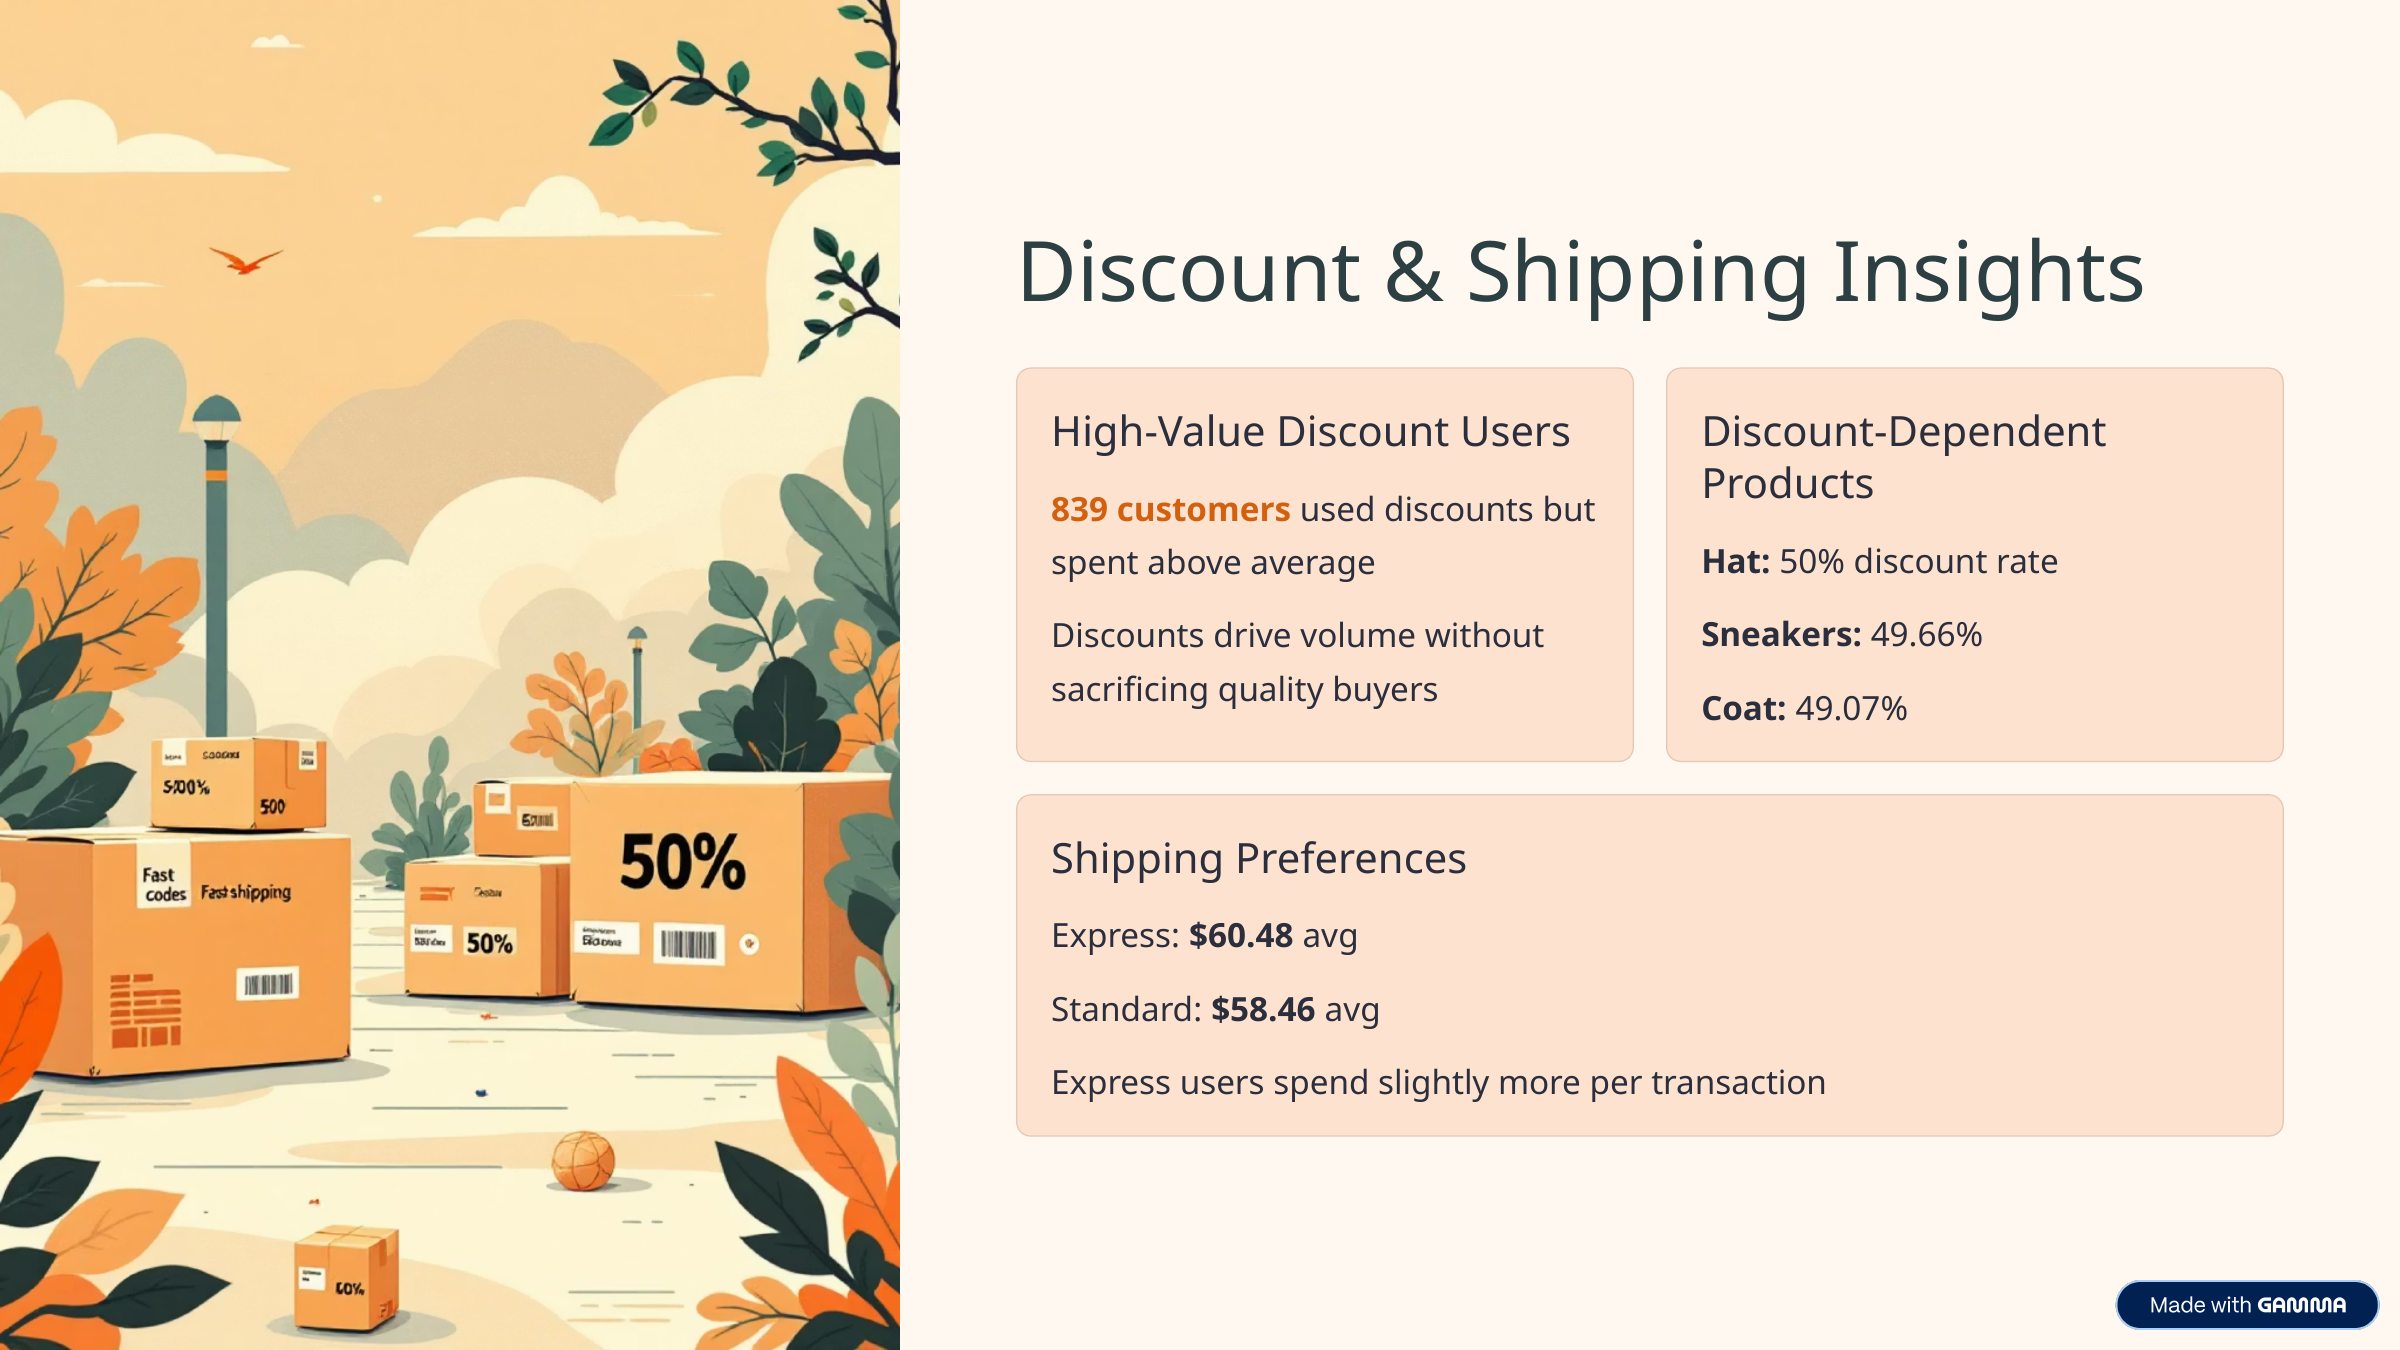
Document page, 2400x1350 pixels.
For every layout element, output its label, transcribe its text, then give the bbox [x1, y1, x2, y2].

text_box Discount & Shipping Insights [1016, 213, 2141, 319]
text_box Shipping Preferences [1051, 829, 1470, 882]
text_box Express users spend slightly more per transaction [1051, 1048, 2249, 1102]
text_box Coat: 49.07% [1701, 673, 2249, 727]
text_box Discounts drive volume without sacrificing quality buyers [1051, 601, 1599, 709]
text_box Standard: $58.46 avg [1051, 974, 2249, 1029]
text_box [1666, 368, 2284, 762]
picture [0, 0, 900, 1350]
text_box High-Value Discount Users [1051, 402, 1575, 455]
text_box Express: $60.48 avg [1051, 901, 2249, 955]
picture [2106, 1271, 2389, 1339]
text_box 839 customers used discounts but spent above average [1051, 474, 1599, 582]
text_box [1016, 794, 2284, 1137]
text_box Sneakers: 49.66% [1701, 600, 2249, 654]
text_box Discount-Dependent Products [1701, 402, 2249, 507]
text_box [1016, 368, 1634, 762]
text_box Hat: 50% discount rate [1701, 526, 2249, 581]
